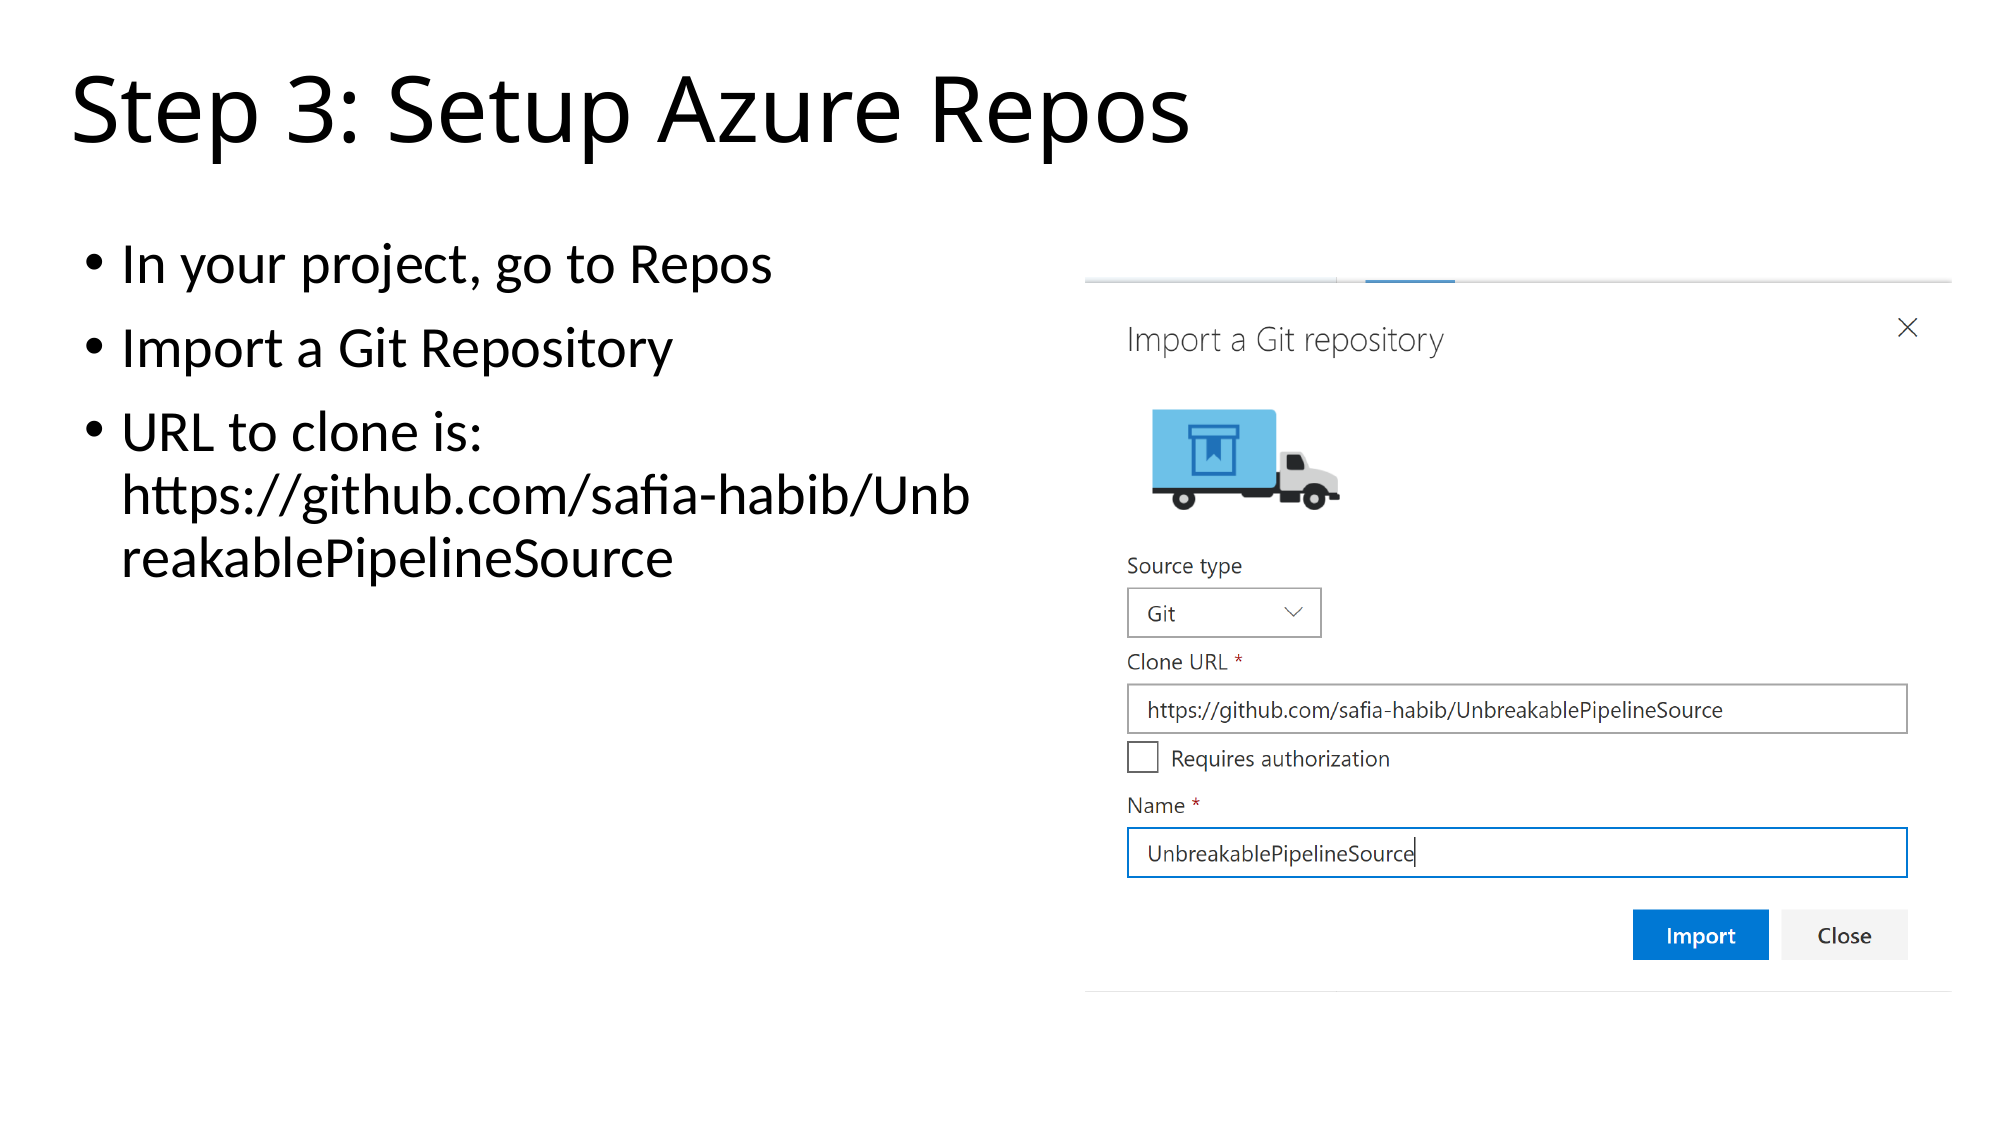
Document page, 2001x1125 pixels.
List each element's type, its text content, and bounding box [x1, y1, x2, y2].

list In your project, go to Repos Import a Git Repository URL to clone is: https://github.com/safia-habib/UnbreakablePipelineSource [69, 225, 1000, 940]
picture [1085, 277, 1952, 992]
title Step 3: Setup Azure Repos [55, 25, 1291, 201]
